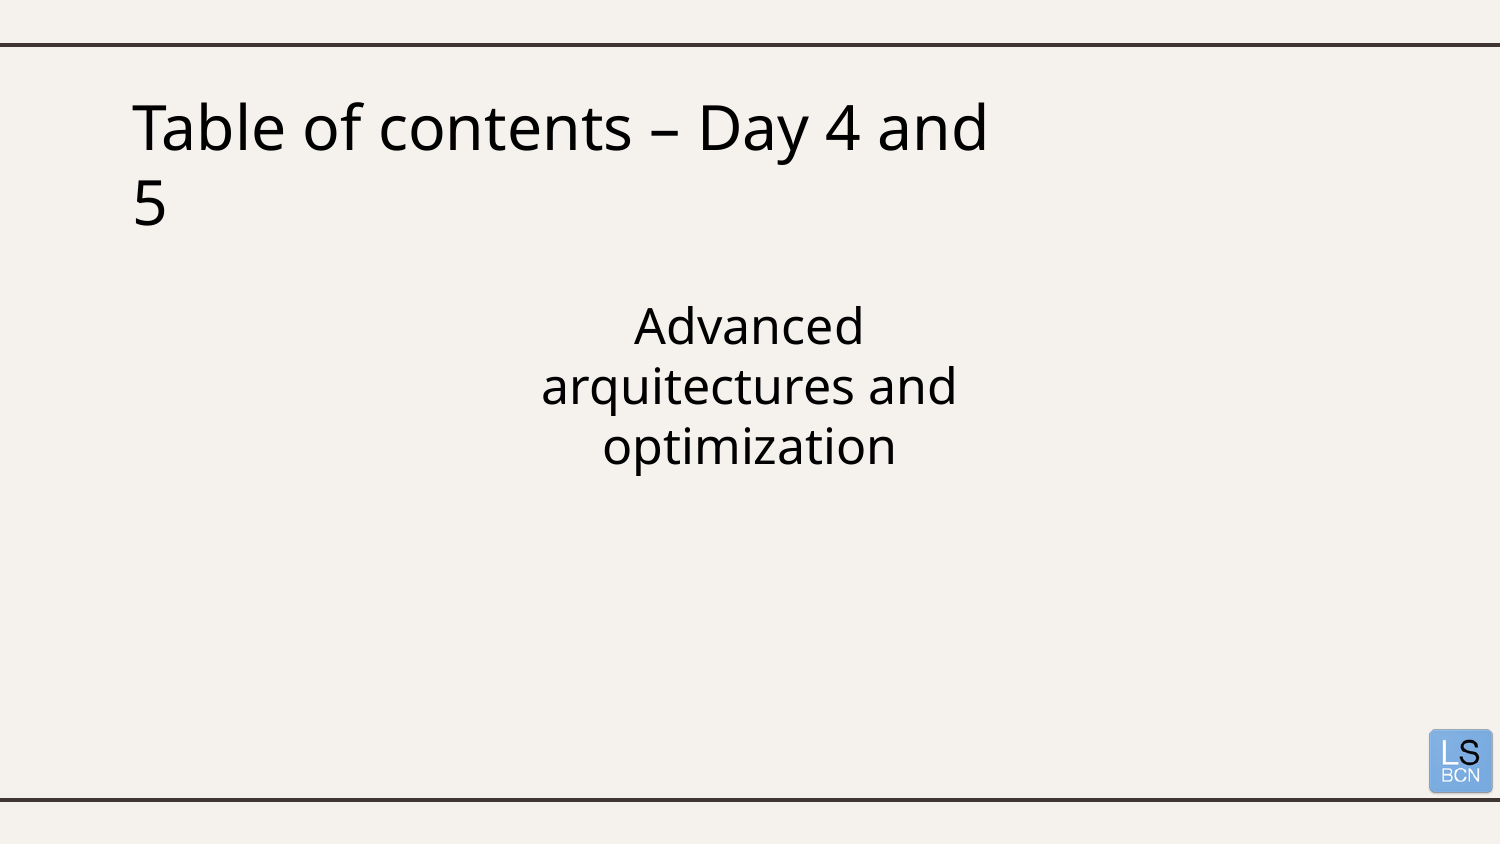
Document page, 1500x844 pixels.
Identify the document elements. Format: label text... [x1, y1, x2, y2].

title Table of contents – Day 4 and 5 [116, 72, 1018, 167]
subtitle Advanced arquitectures and optimization [491, 354, 1009, 414]
picture [1421, 721, 1500, 801]
